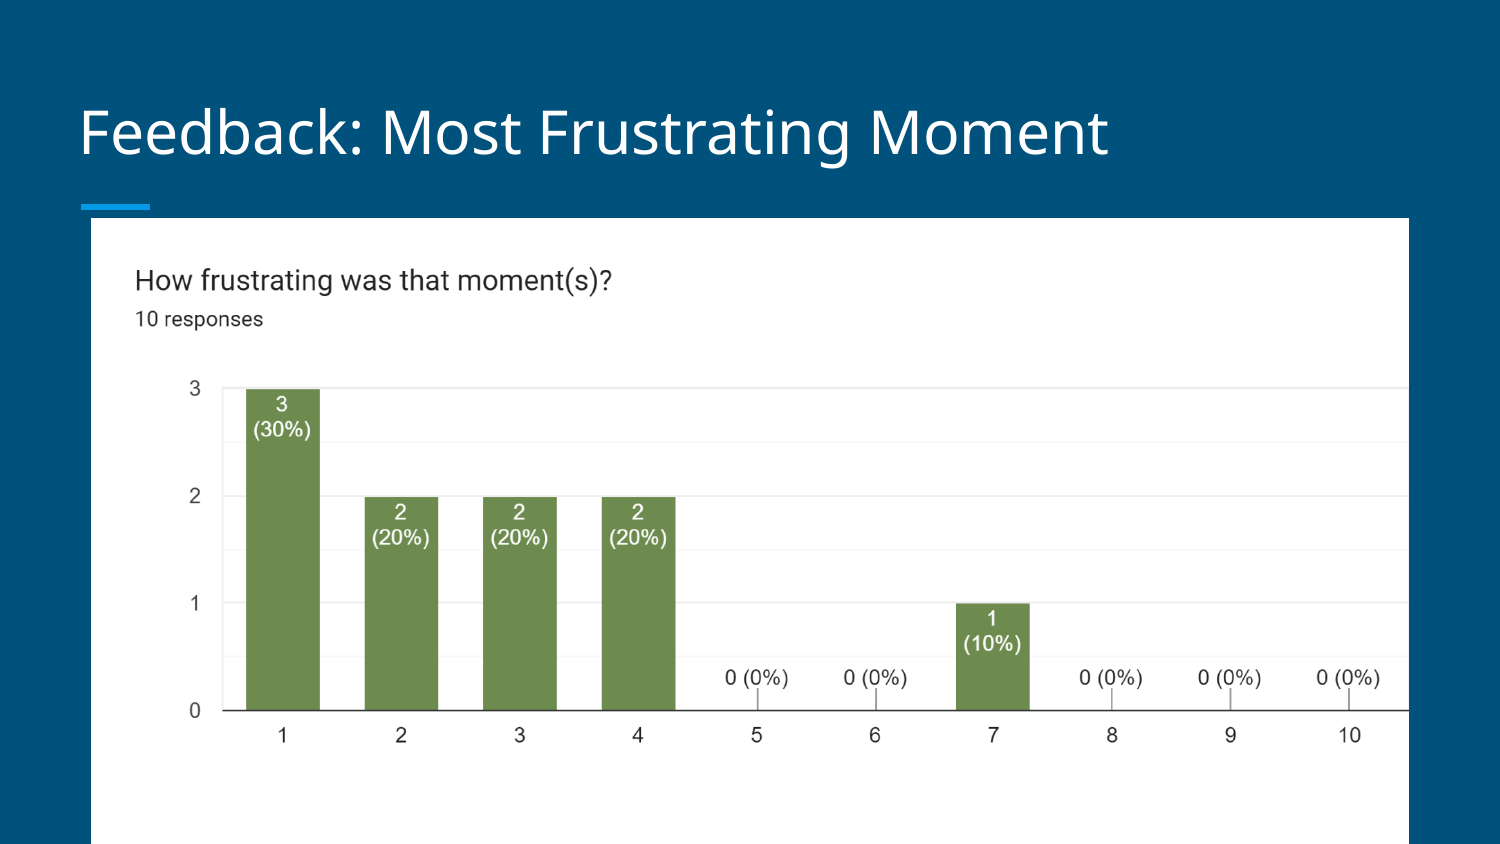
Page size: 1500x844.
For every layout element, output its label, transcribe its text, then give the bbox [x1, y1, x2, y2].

picture [92, 219, 1408, 844]
title Feedback: Most Frustrating Moment [63, 75, 1437, 188]
